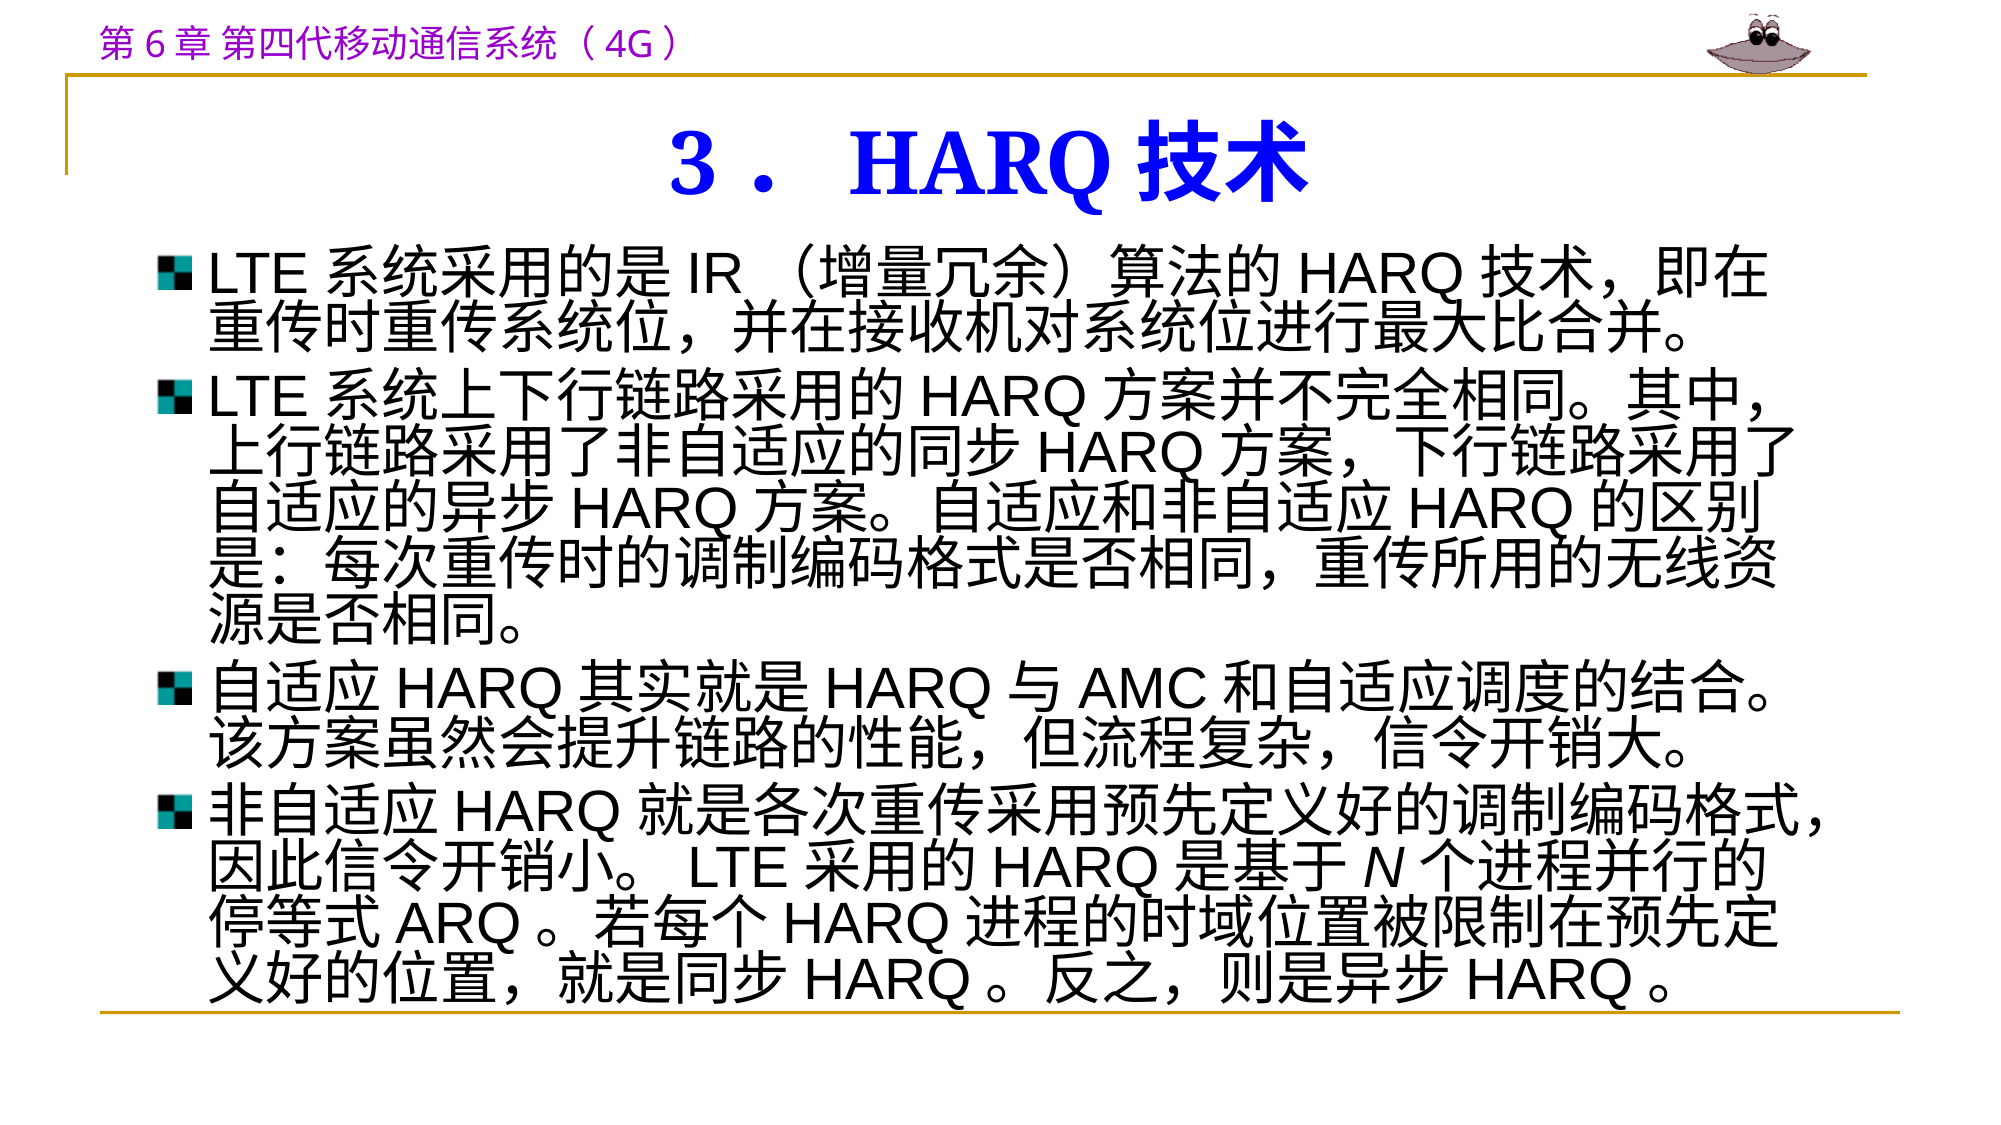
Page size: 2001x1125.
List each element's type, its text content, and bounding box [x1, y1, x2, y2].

list LTE系统采用的是IR（增量冗余）算法的HARQ技术，即在重传时重传系统位，并在接收机对系统位进行最大比合并。 LTE系统上下行链路采用的HARQ方案并不完全相同。其中，上行链路采用了非自适应的同步HARQ方案，下行链路采用了自适应的异步HARQ方案。自适应和非自适应HARQ的区别是：每次重传时的调制编码格式是否相同，重传所用的无线资源是否相同。 自适应HARQ其实就是HARQ与AMC和自适应调度的结合。该方案虽然会提升链路的性能，但流程复杂，信令开销大。 非自适应HARQ就是各次重传采用预先定义好的调制编码格式，因此信令开销小。LTE采用的HARQ是基于N个进程并行的停等式ARQ。若每个HARQ进程的时域位置被限制在预先定义好的位置，就是同步HARQ。反之，则是异步HARQ。 [135, 240, 1818, 1051]
picture [150, 664, 192, 705]
picture [150, 372, 192, 414]
picture [150, 787, 192, 829]
title 3．HARQ技术 [99, 99, 1901, 233]
picture [150, 248, 192, 290]
picture [1650, 0, 1817, 87]
